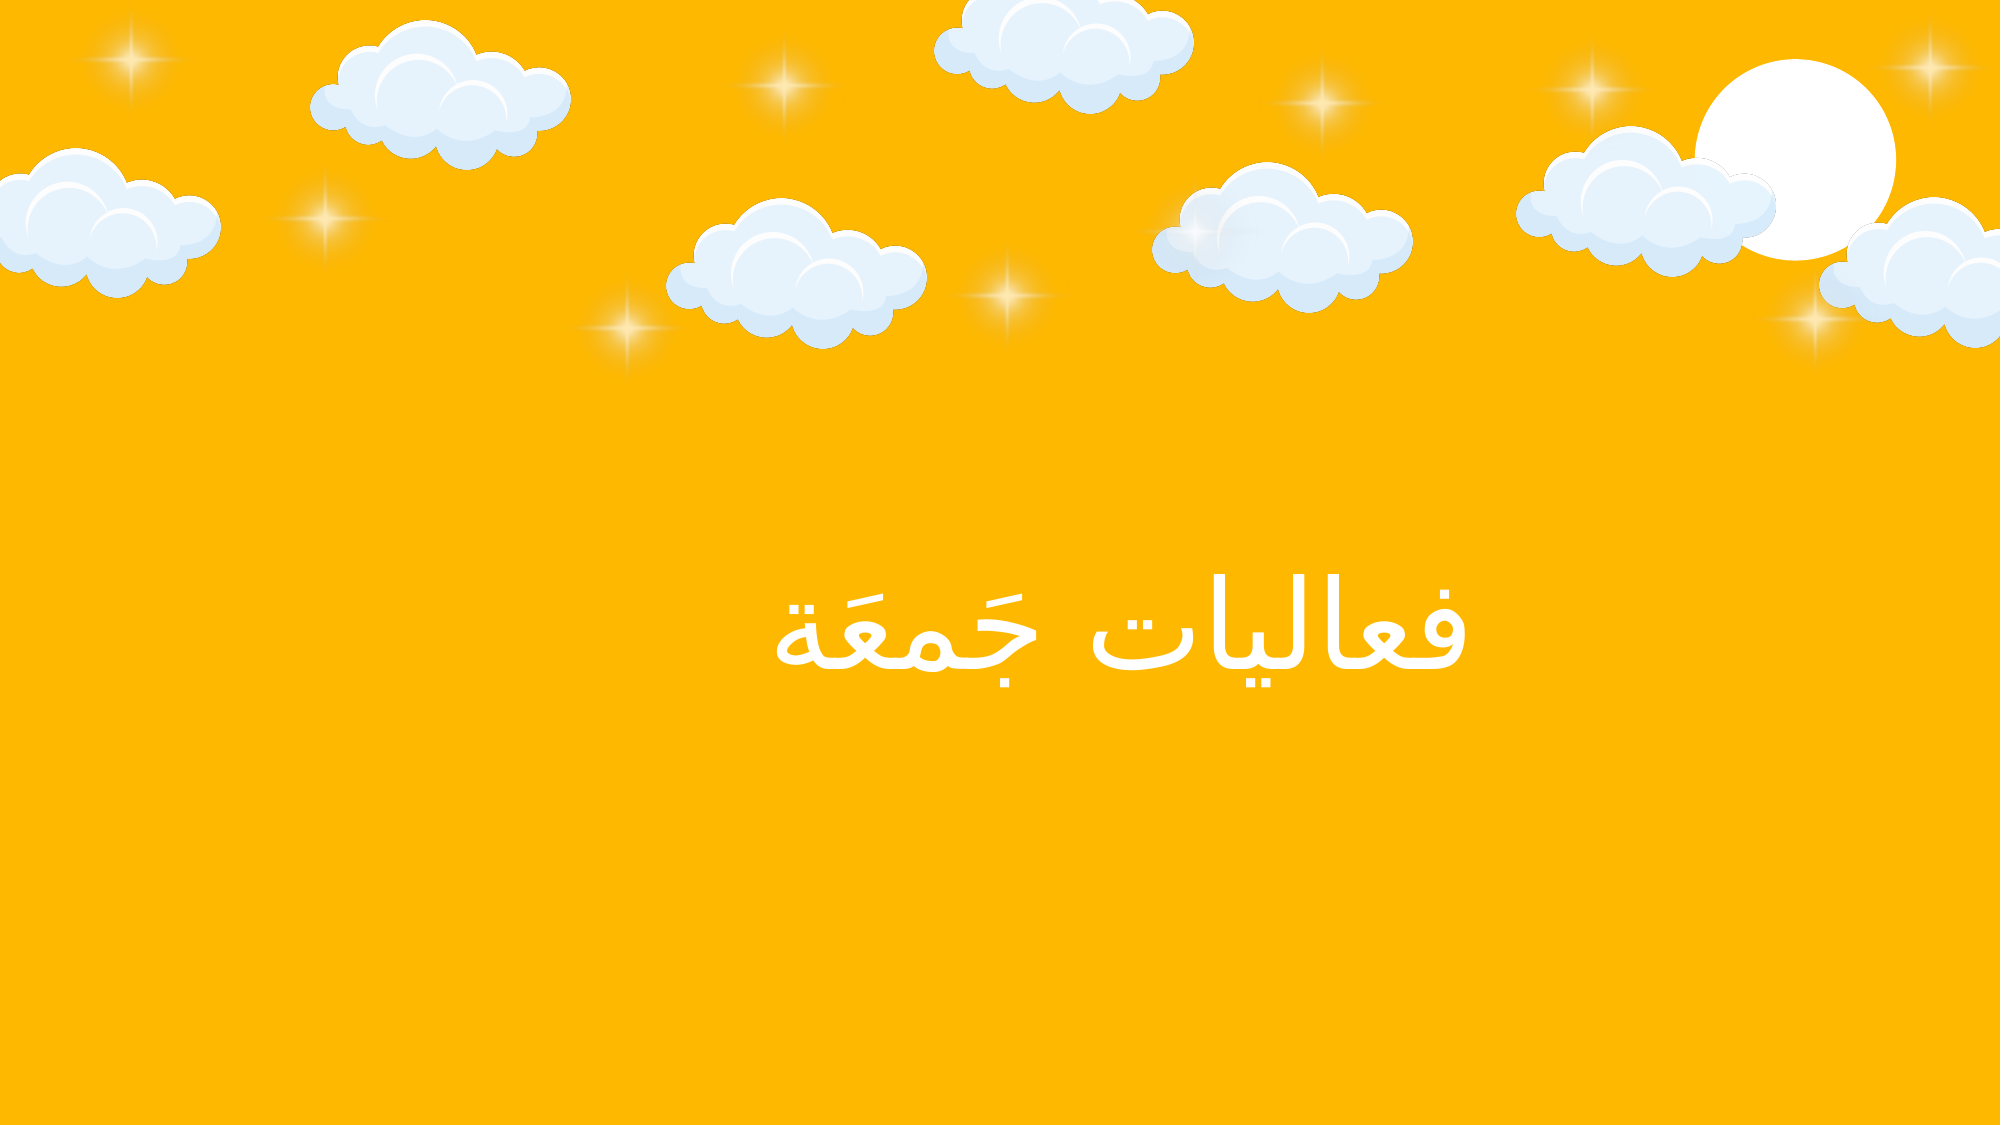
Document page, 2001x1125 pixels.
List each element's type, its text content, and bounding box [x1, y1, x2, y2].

picture [711, 18, 857, 153]
picture [934, 228, 1080, 363]
picture [1122, 36, 1413, 313]
picture [554, 198, 927, 395]
picture [934, 0, 1194, 114]
text_box فعاليات جَمعَة [309, 537, 1490, 703]
picture [58, 0, 204, 127]
text_box [0, 0, 2000, 1125]
picture [252, 20, 571, 286]
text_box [1516, 0, 2000, 387]
picture [0, 148, 221, 298]
